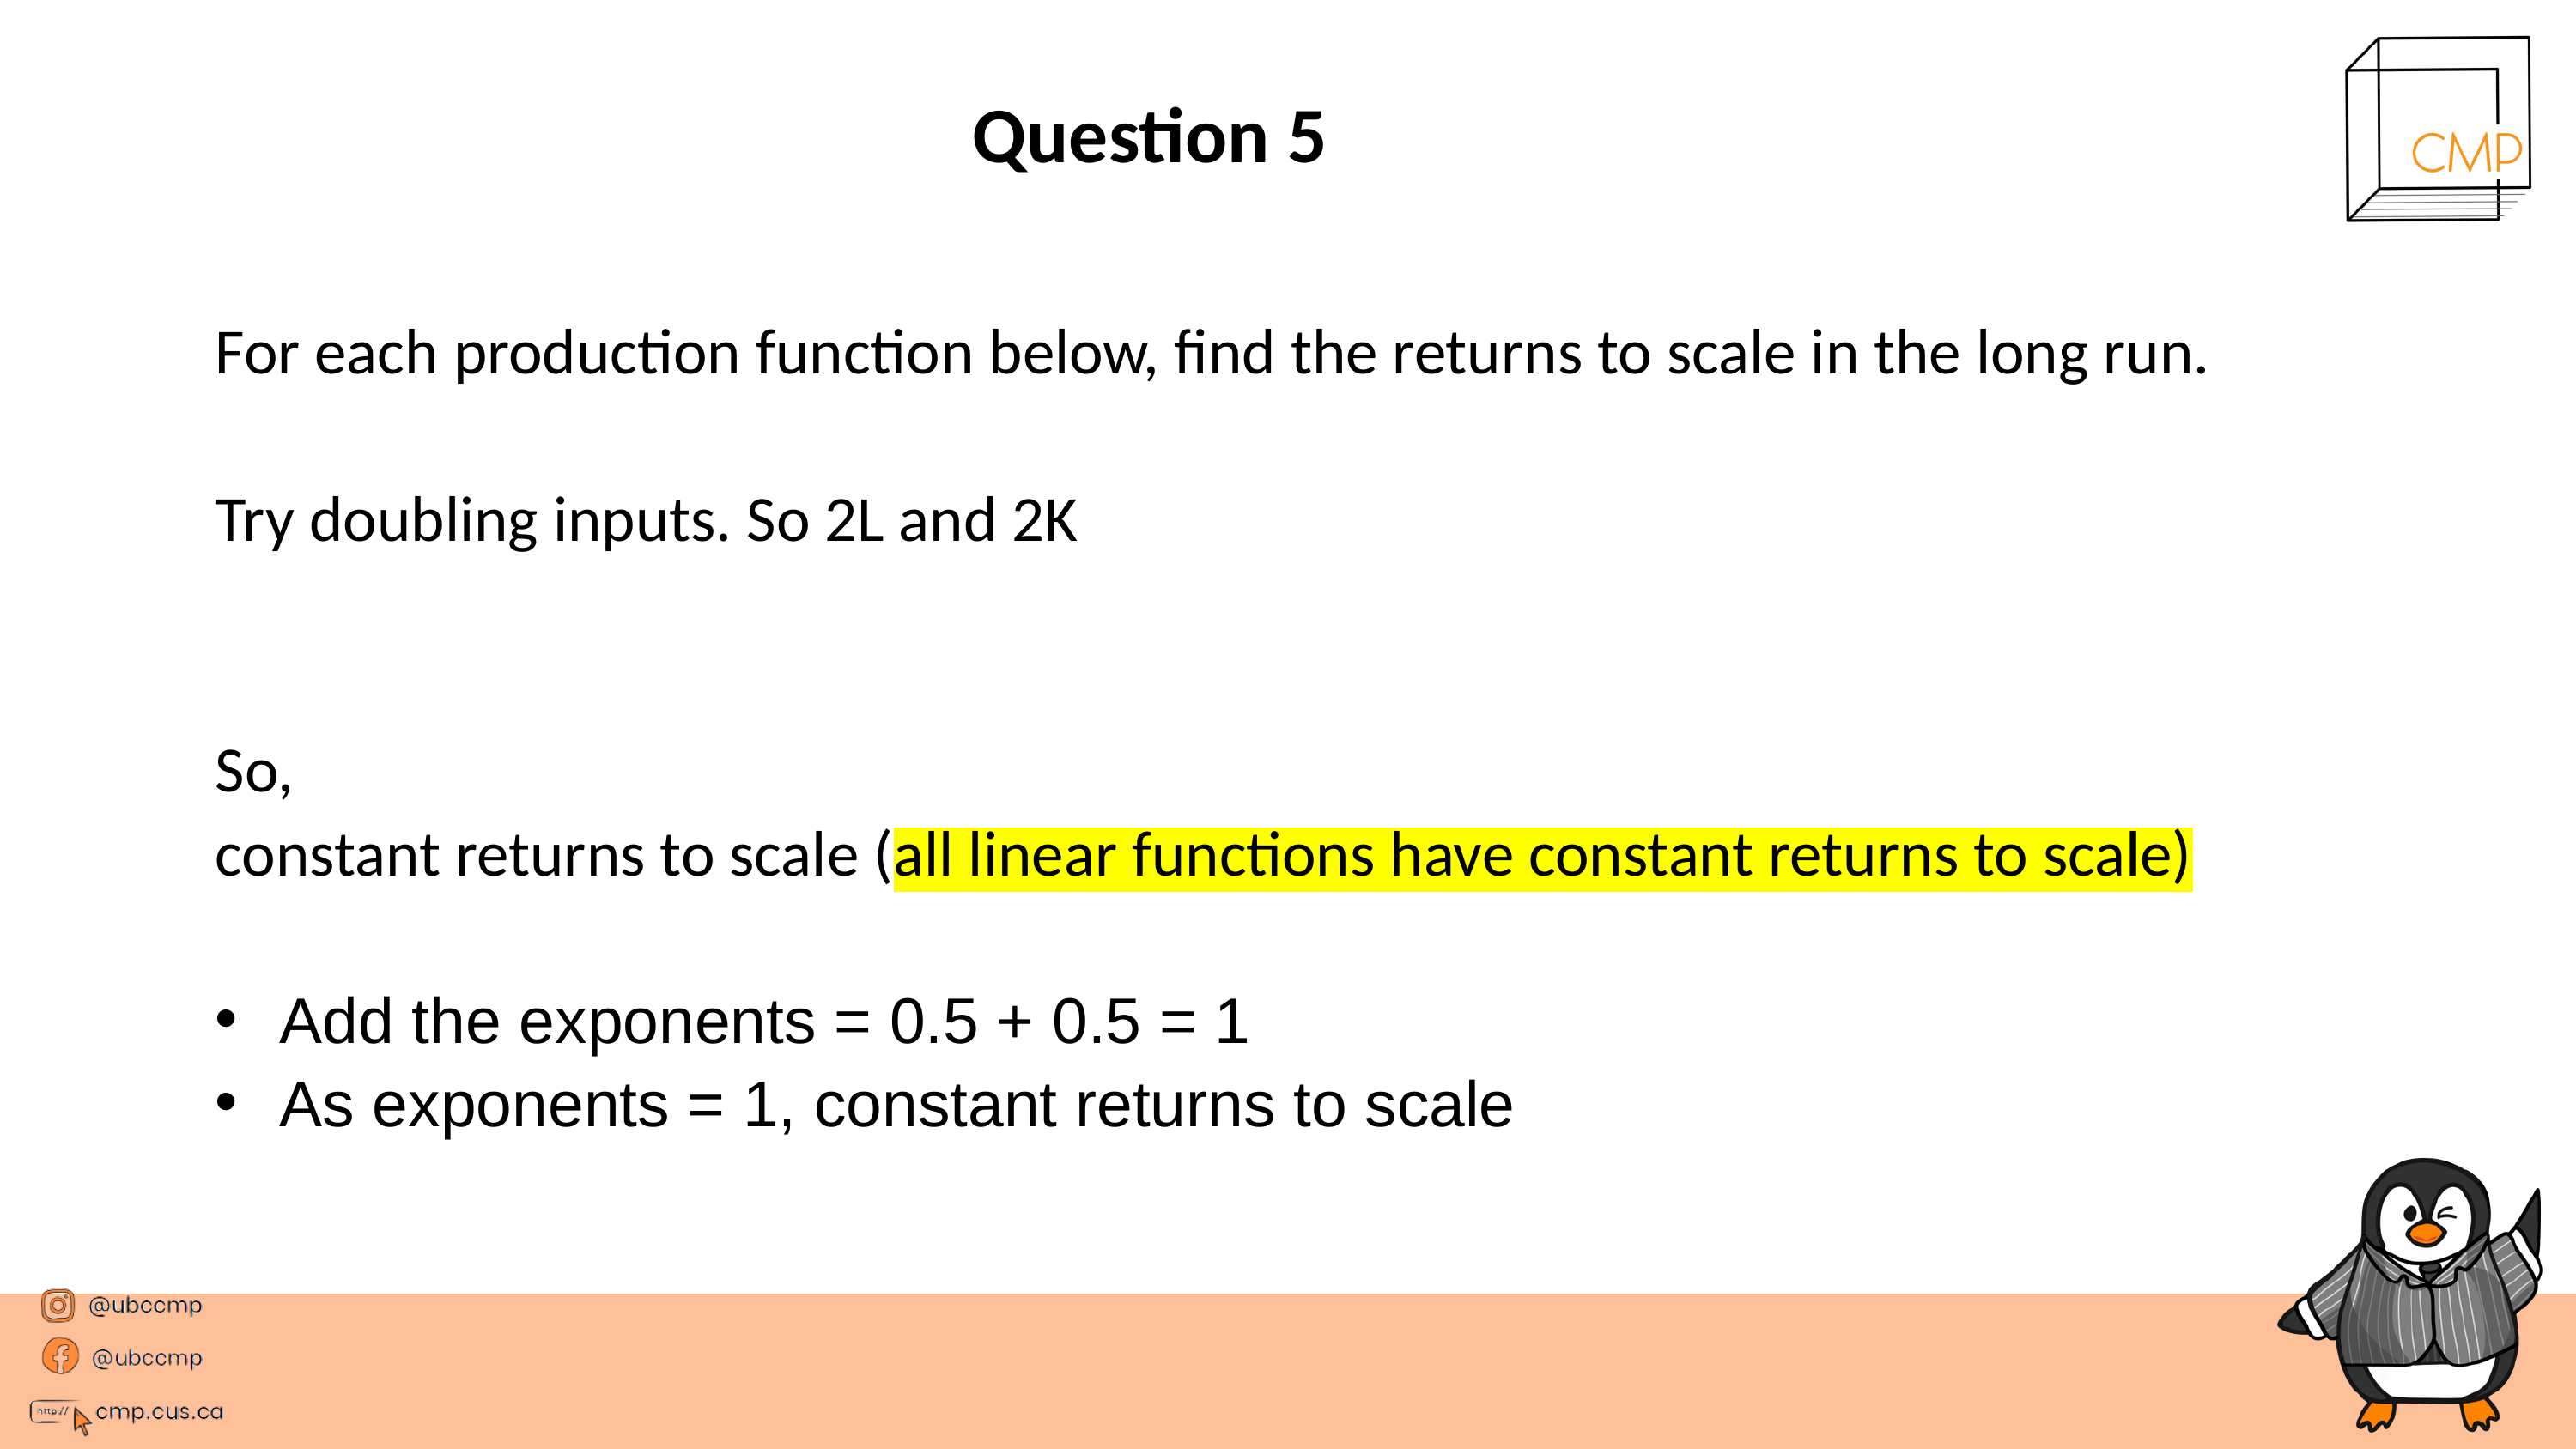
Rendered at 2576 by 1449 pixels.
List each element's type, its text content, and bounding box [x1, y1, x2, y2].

picture [15, 1276, 258, 1442]
picture [2232, 1003, 2576, 1449]
text_box Question 5 [570, 50, 1730, 212]
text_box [0, 1272, 2227, 1449]
picture [2233, 0, 2576, 337]
